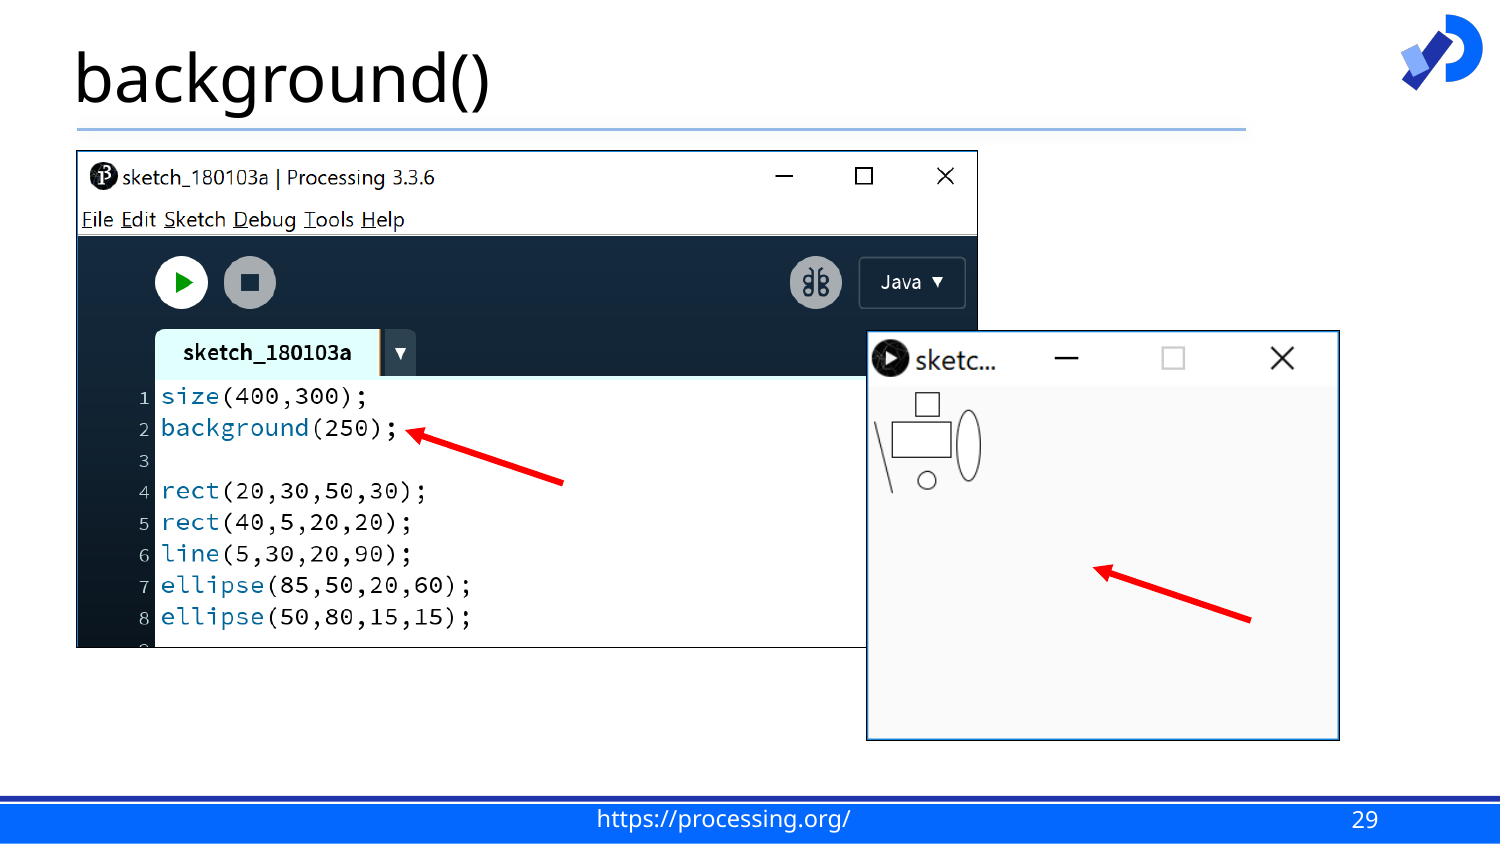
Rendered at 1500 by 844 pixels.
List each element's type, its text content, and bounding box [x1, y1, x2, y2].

picture [76, 149, 1341, 742]
footer https://processing.org/ [527, 802, 927, 843]
title background() [64, 0, 1341, 126]
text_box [1092, 566, 1251, 621]
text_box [404, 429, 564, 484]
picture [1398, 9, 1485, 96]
slide_number 29 [1074, 799, 1388, 844]
